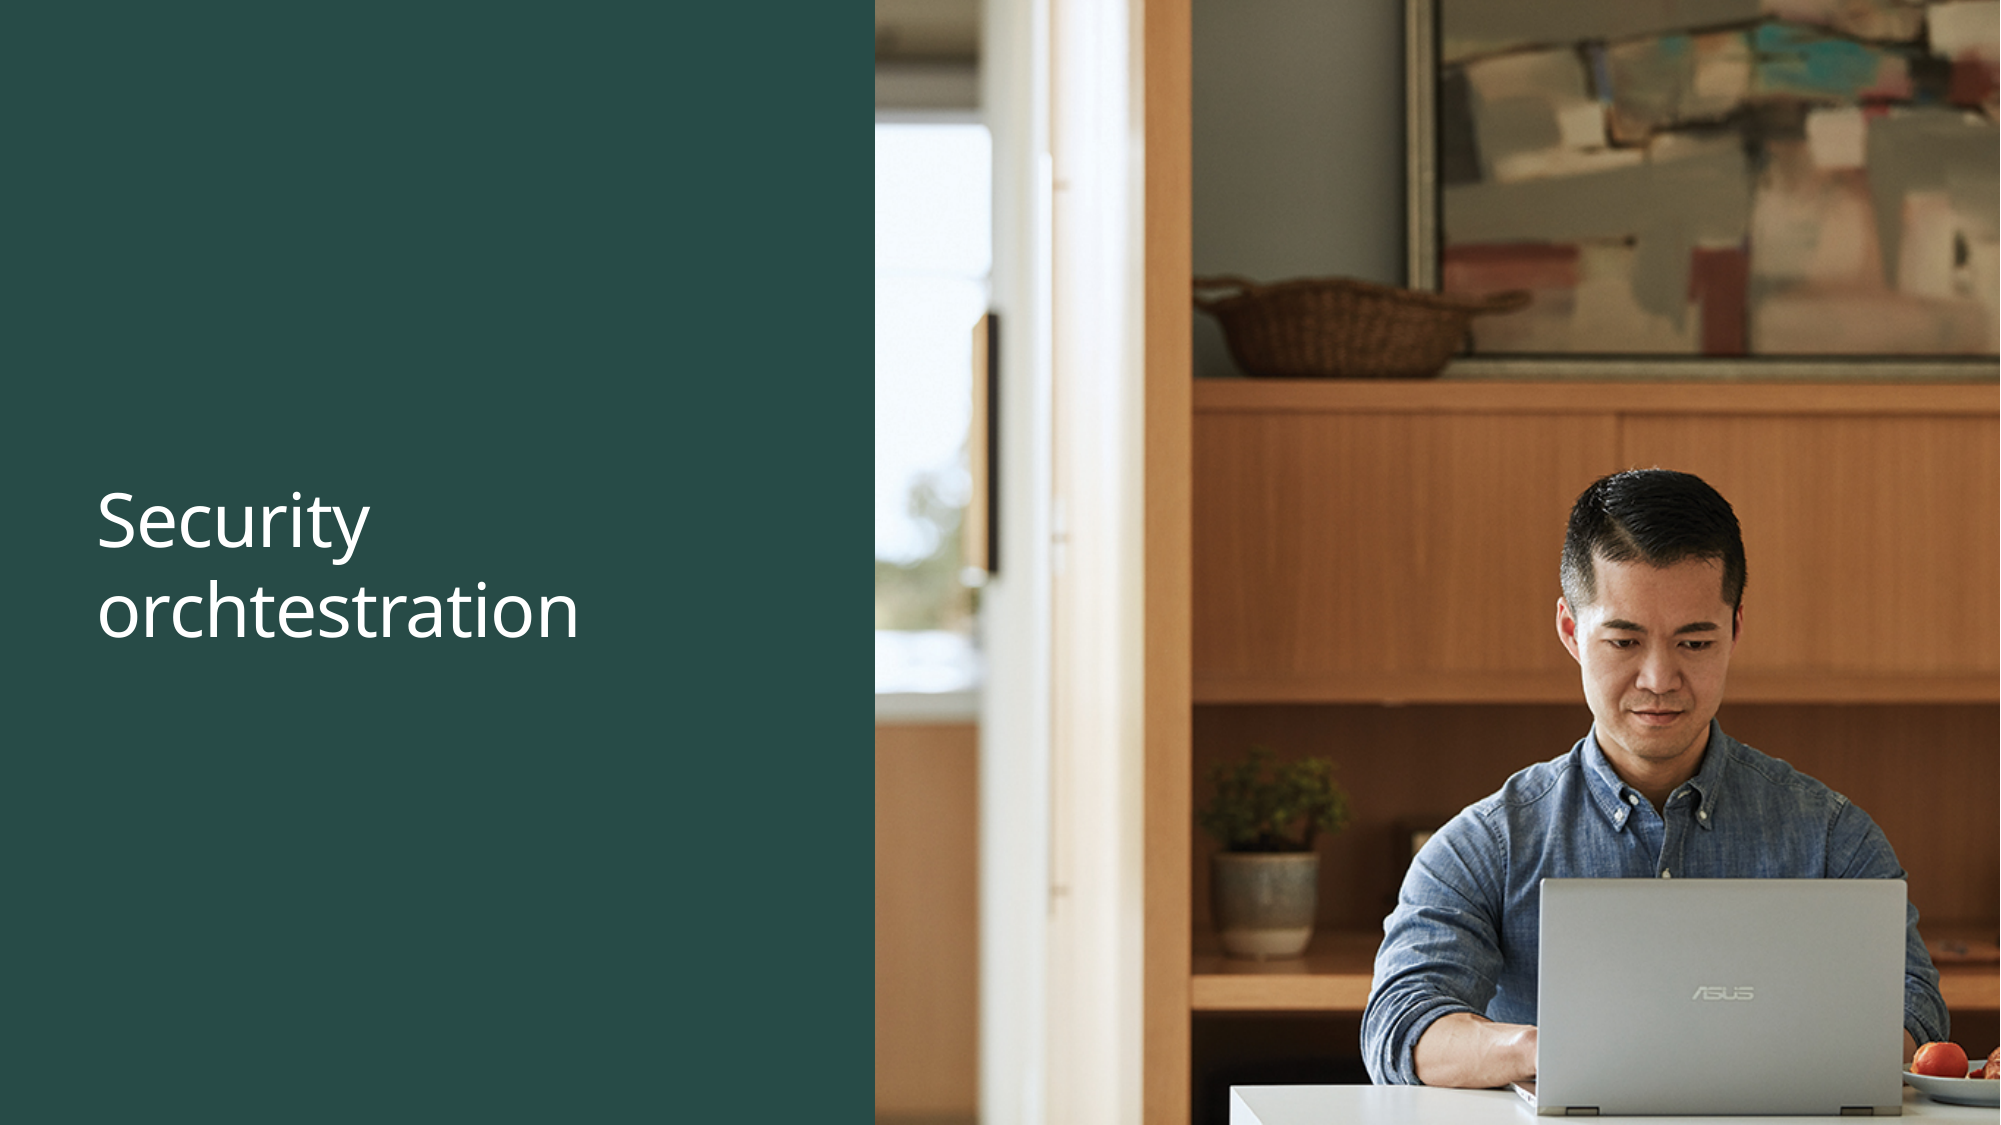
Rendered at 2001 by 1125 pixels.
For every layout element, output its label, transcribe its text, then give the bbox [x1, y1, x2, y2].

picture [875, 0, 2000, 1125]
title Security orchtestration [96, 471, 779, 654]
